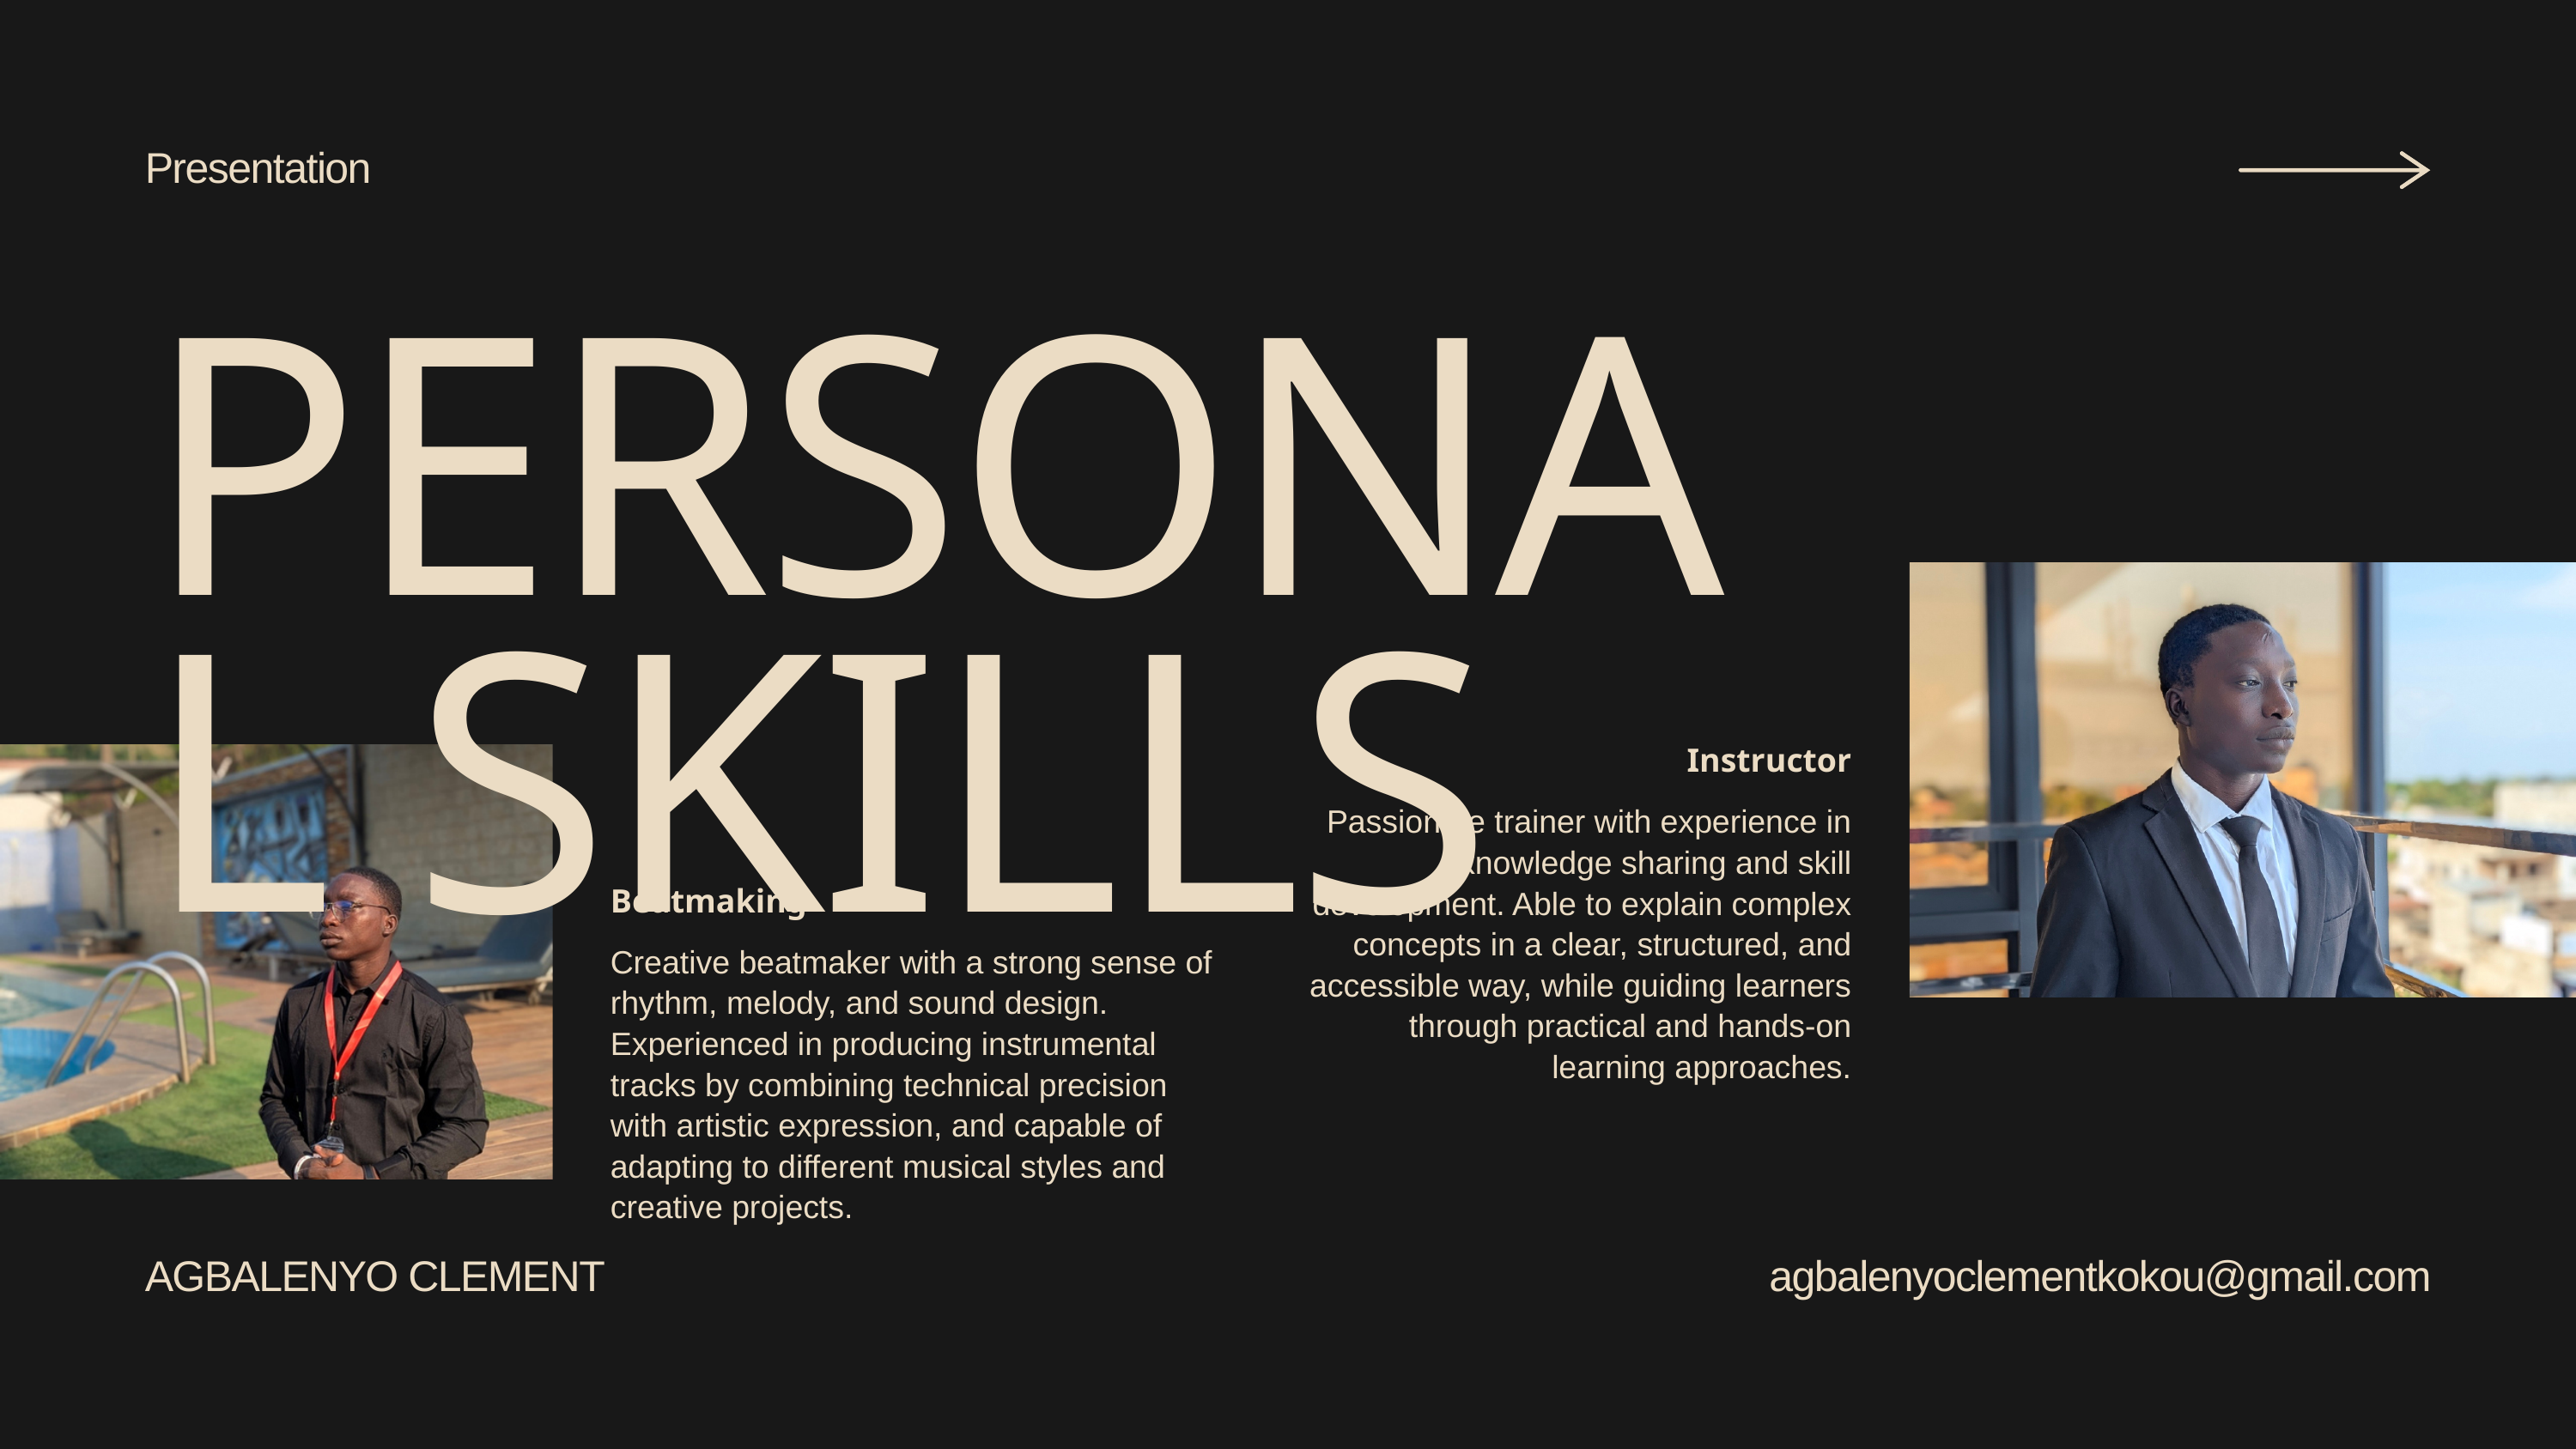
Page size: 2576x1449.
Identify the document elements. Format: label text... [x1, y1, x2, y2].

text_box Passionate trainer with experience in knowledge sharing and skill development. Able to explain complex concepts in a clear, structured, and accessible way, while guiding learners through practical and hands-on learning approaches. [1304, 798, 1852, 1085]
text_box Instructor [1482, 737, 1852, 779]
text_box AGBALENYO CLEMENT [144, 1261, 611, 1300]
text_box [2238, 144, 2432, 191]
text_box Presentation [144, 153, 550, 192]
text_box PERSONAL SKILLS [144, 350, 1852, 984]
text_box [0, 743, 553, 1179]
text_box Beatmaking [610, 878, 980, 919]
text_box agbalenyoclementkokou@gmail.com [1747, 1261, 2432, 1300]
text_box Creative beatmaker with a strong sense of rhythm, melody, and sound design. Experienced in producing instrumental tracks by combining technical precision with artistic expression, and capable of adapting to different musical styles and creative projects. [610, 939, 1222, 1226]
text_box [1909, 562, 2576, 997]
